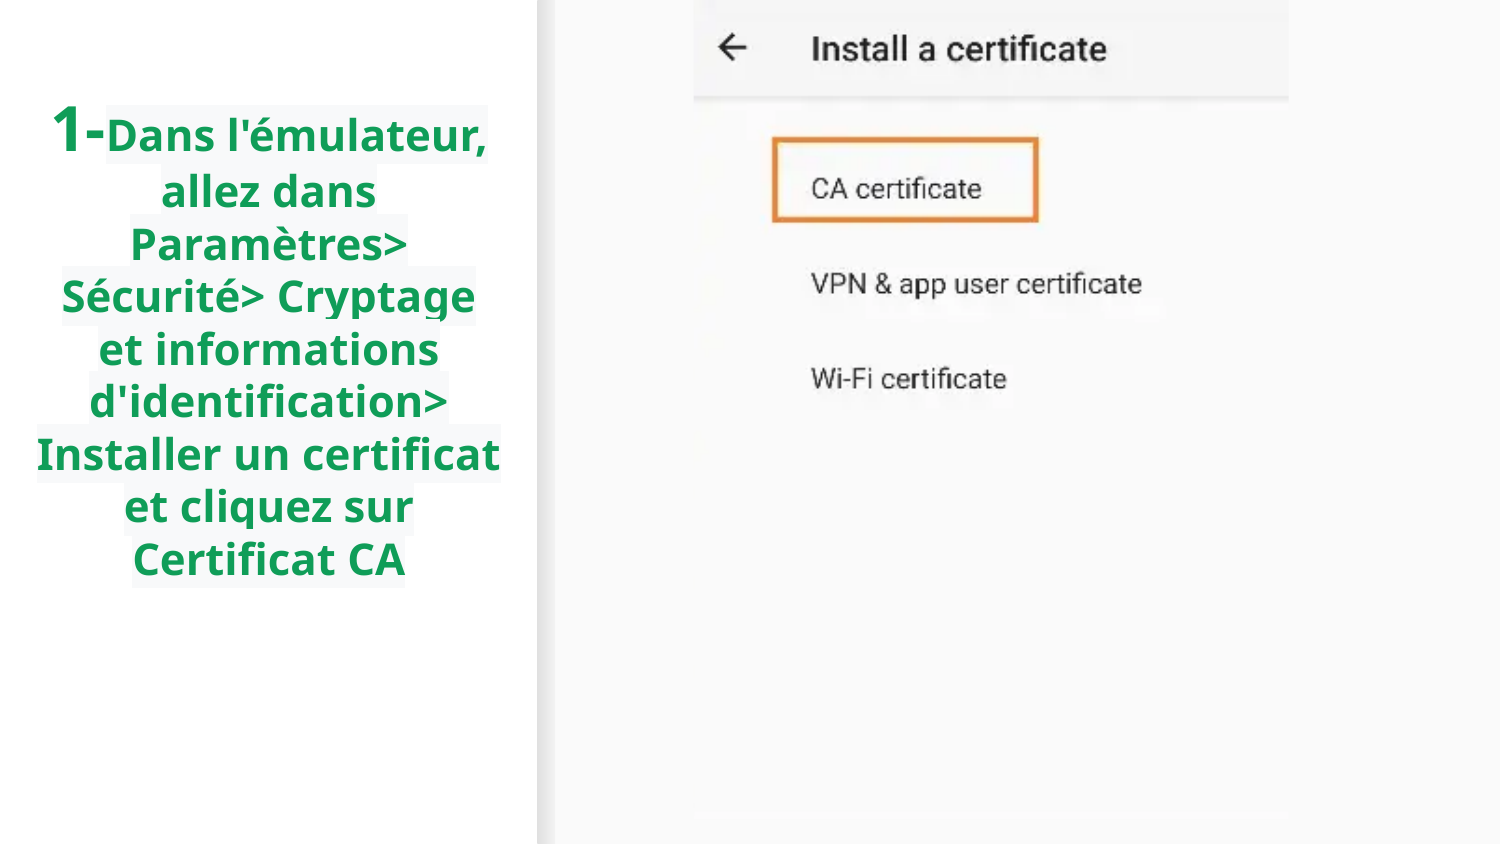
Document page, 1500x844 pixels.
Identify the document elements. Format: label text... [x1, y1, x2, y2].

text_box 1-Dans l'émulateur, allez dans Paramètres> Sécurité> Cryptage et informations d'identification> Installer un certificat et cliquez sur Certificat CA [19, 74, 519, 802]
picture [693, 0, 1289, 819]
